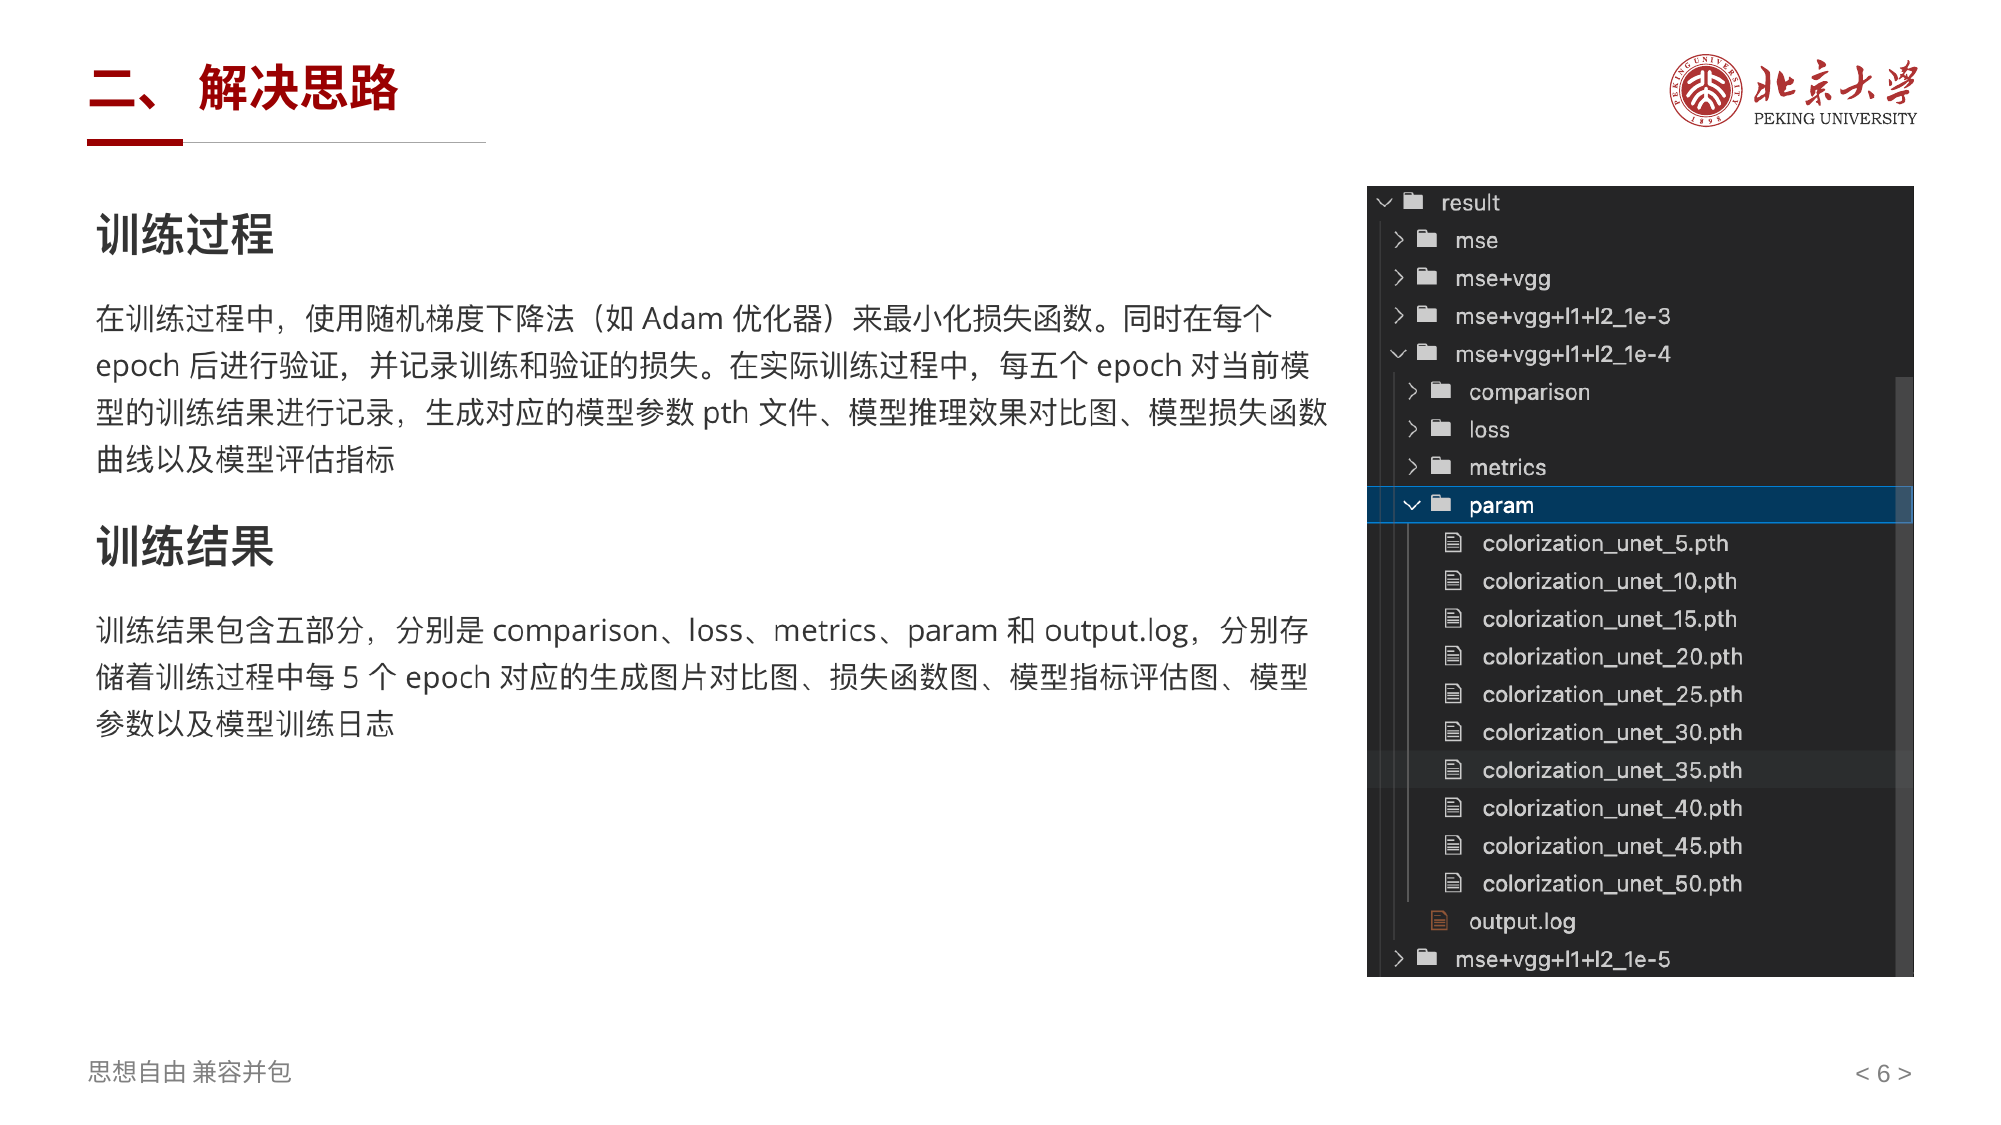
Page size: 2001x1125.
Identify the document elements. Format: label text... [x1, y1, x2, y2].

picture [1367, 186, 1914, 977]
slide_number < > [1477, 1048, 1928, 1097]
title 二、 解决思路 [72, 39, 1559, 142]
picture [72, 197, 1347, 751]
